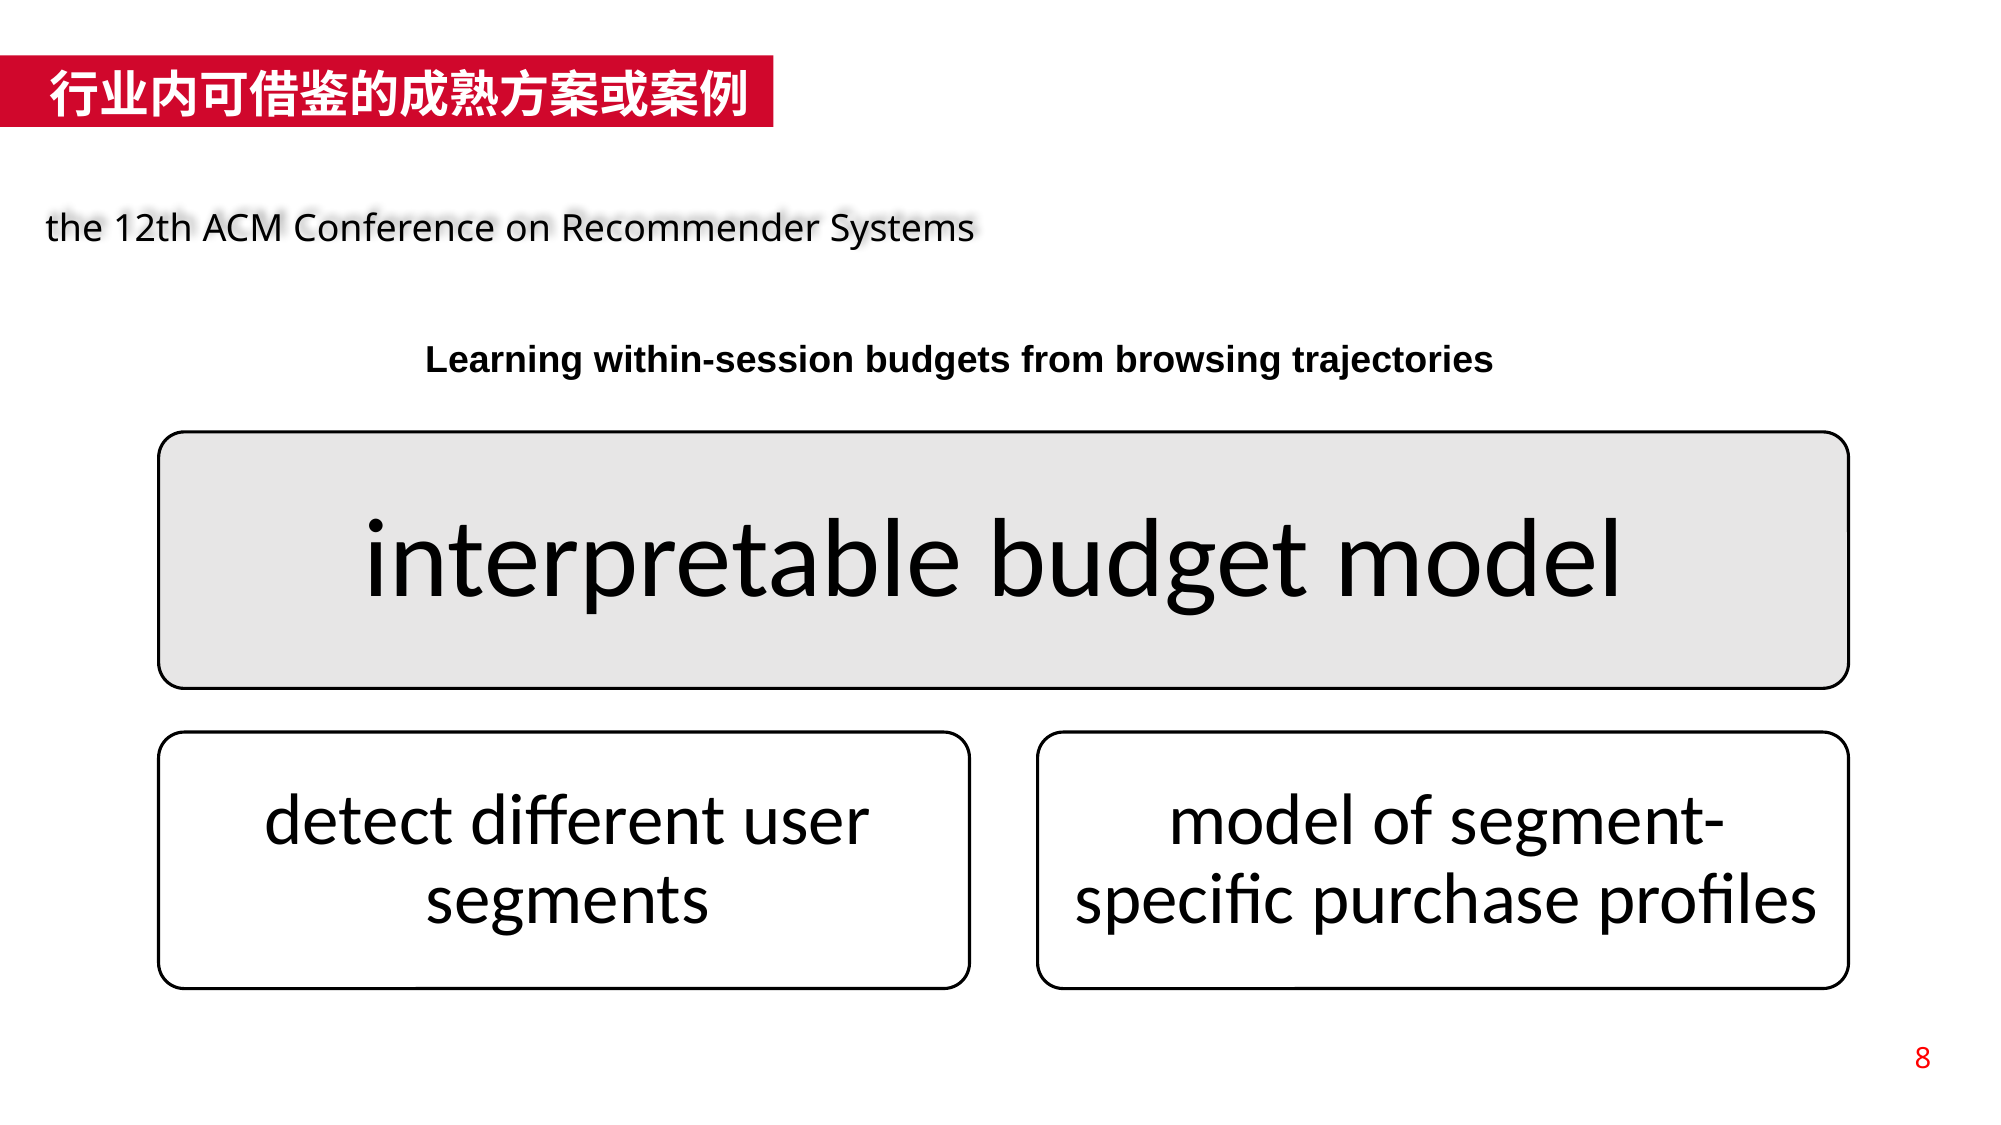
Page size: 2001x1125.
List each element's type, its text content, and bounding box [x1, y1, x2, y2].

text_box 行业内可借鉴的成熟方案或案例 [34, 55, 764, 130]
text_box Learning within-session budgets from browsing trajectories [410, 327, 1557, 388]
text_box [0, 54, 774, 128]
text_box the 12th ACM Conference on Recommender Systems [30, 196, 1077, 257]
slide_number 8 [1496, 1032, 1946, 1093]
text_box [157, 431, 1850, 989]
